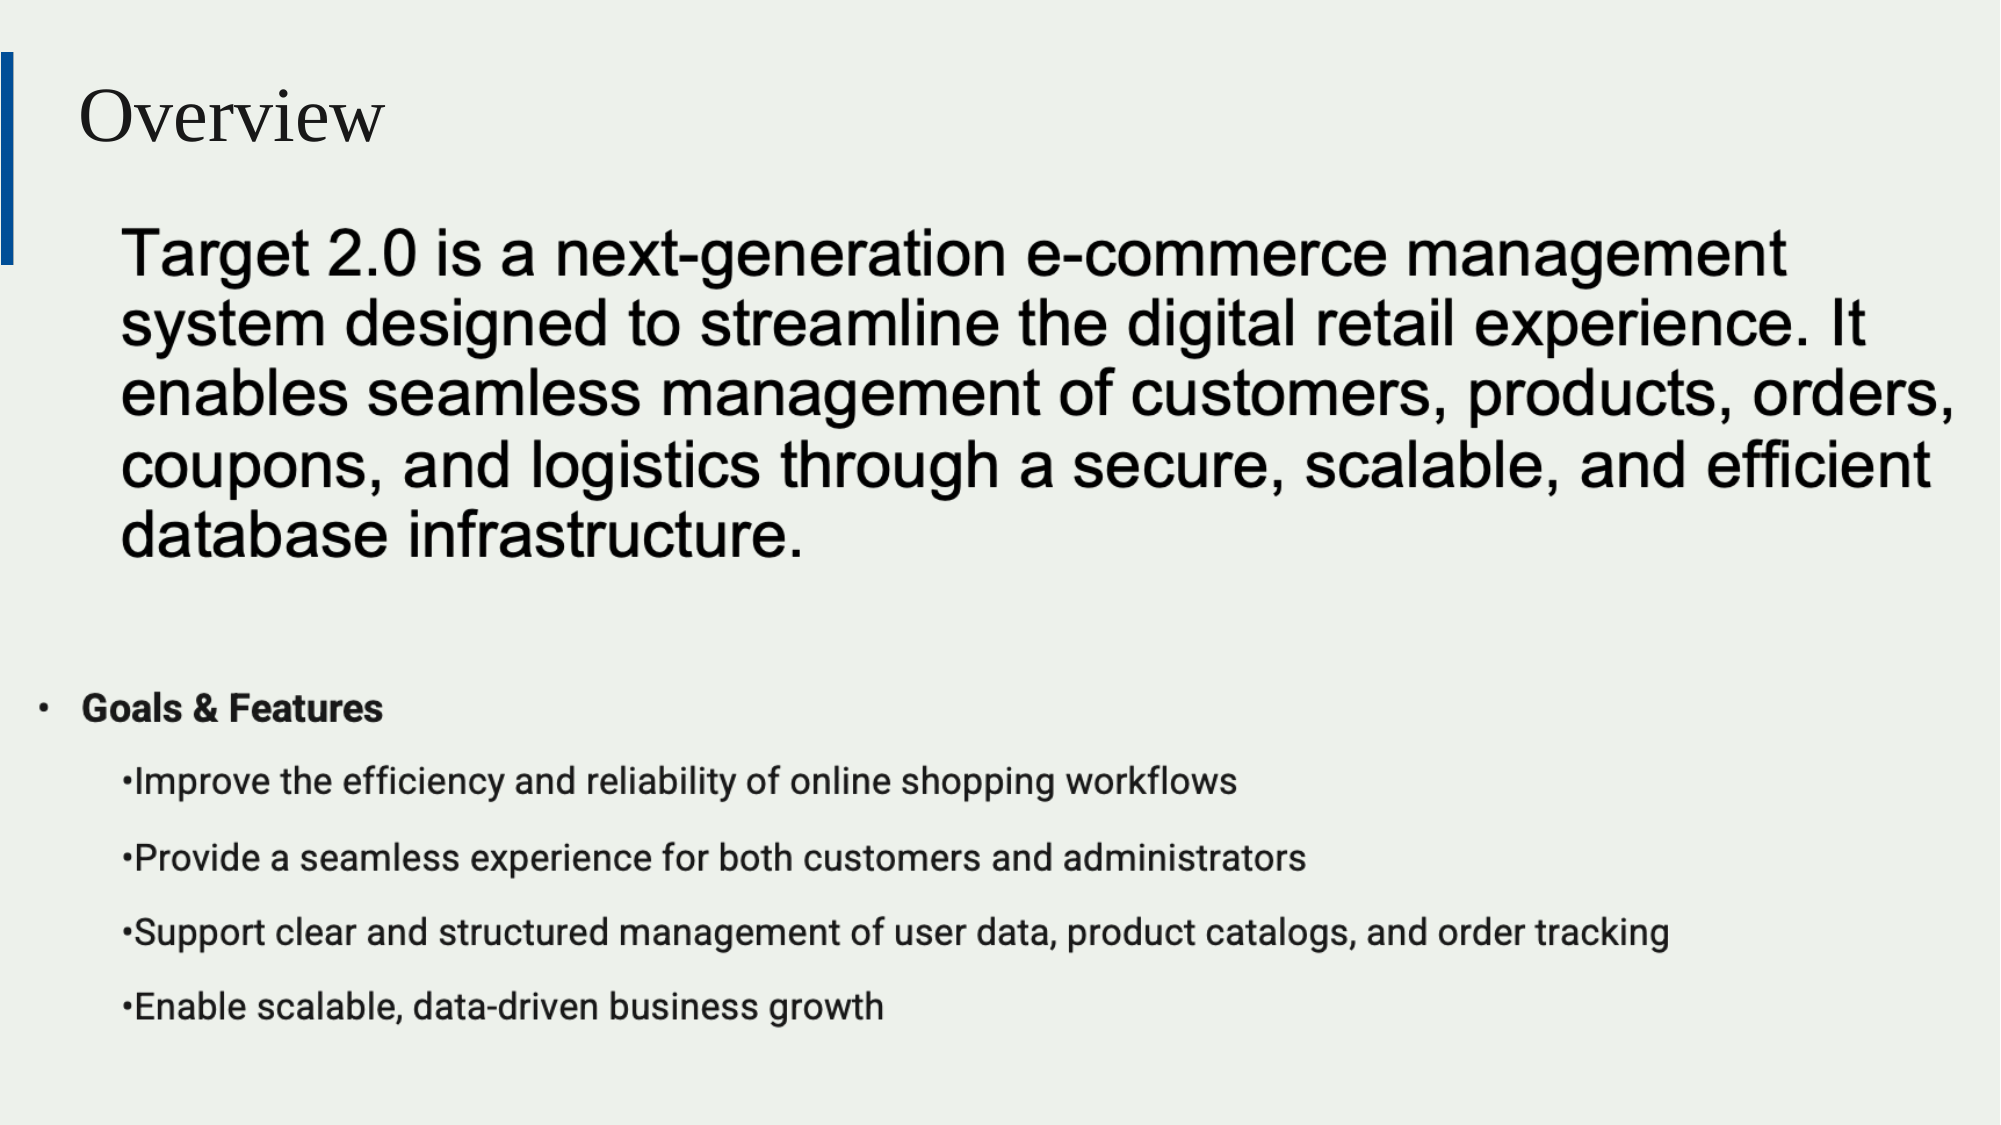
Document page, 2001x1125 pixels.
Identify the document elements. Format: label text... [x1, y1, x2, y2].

picture [0, 51, 2001, 1056]
text_box Overview [78, 57, 2000, 141]
